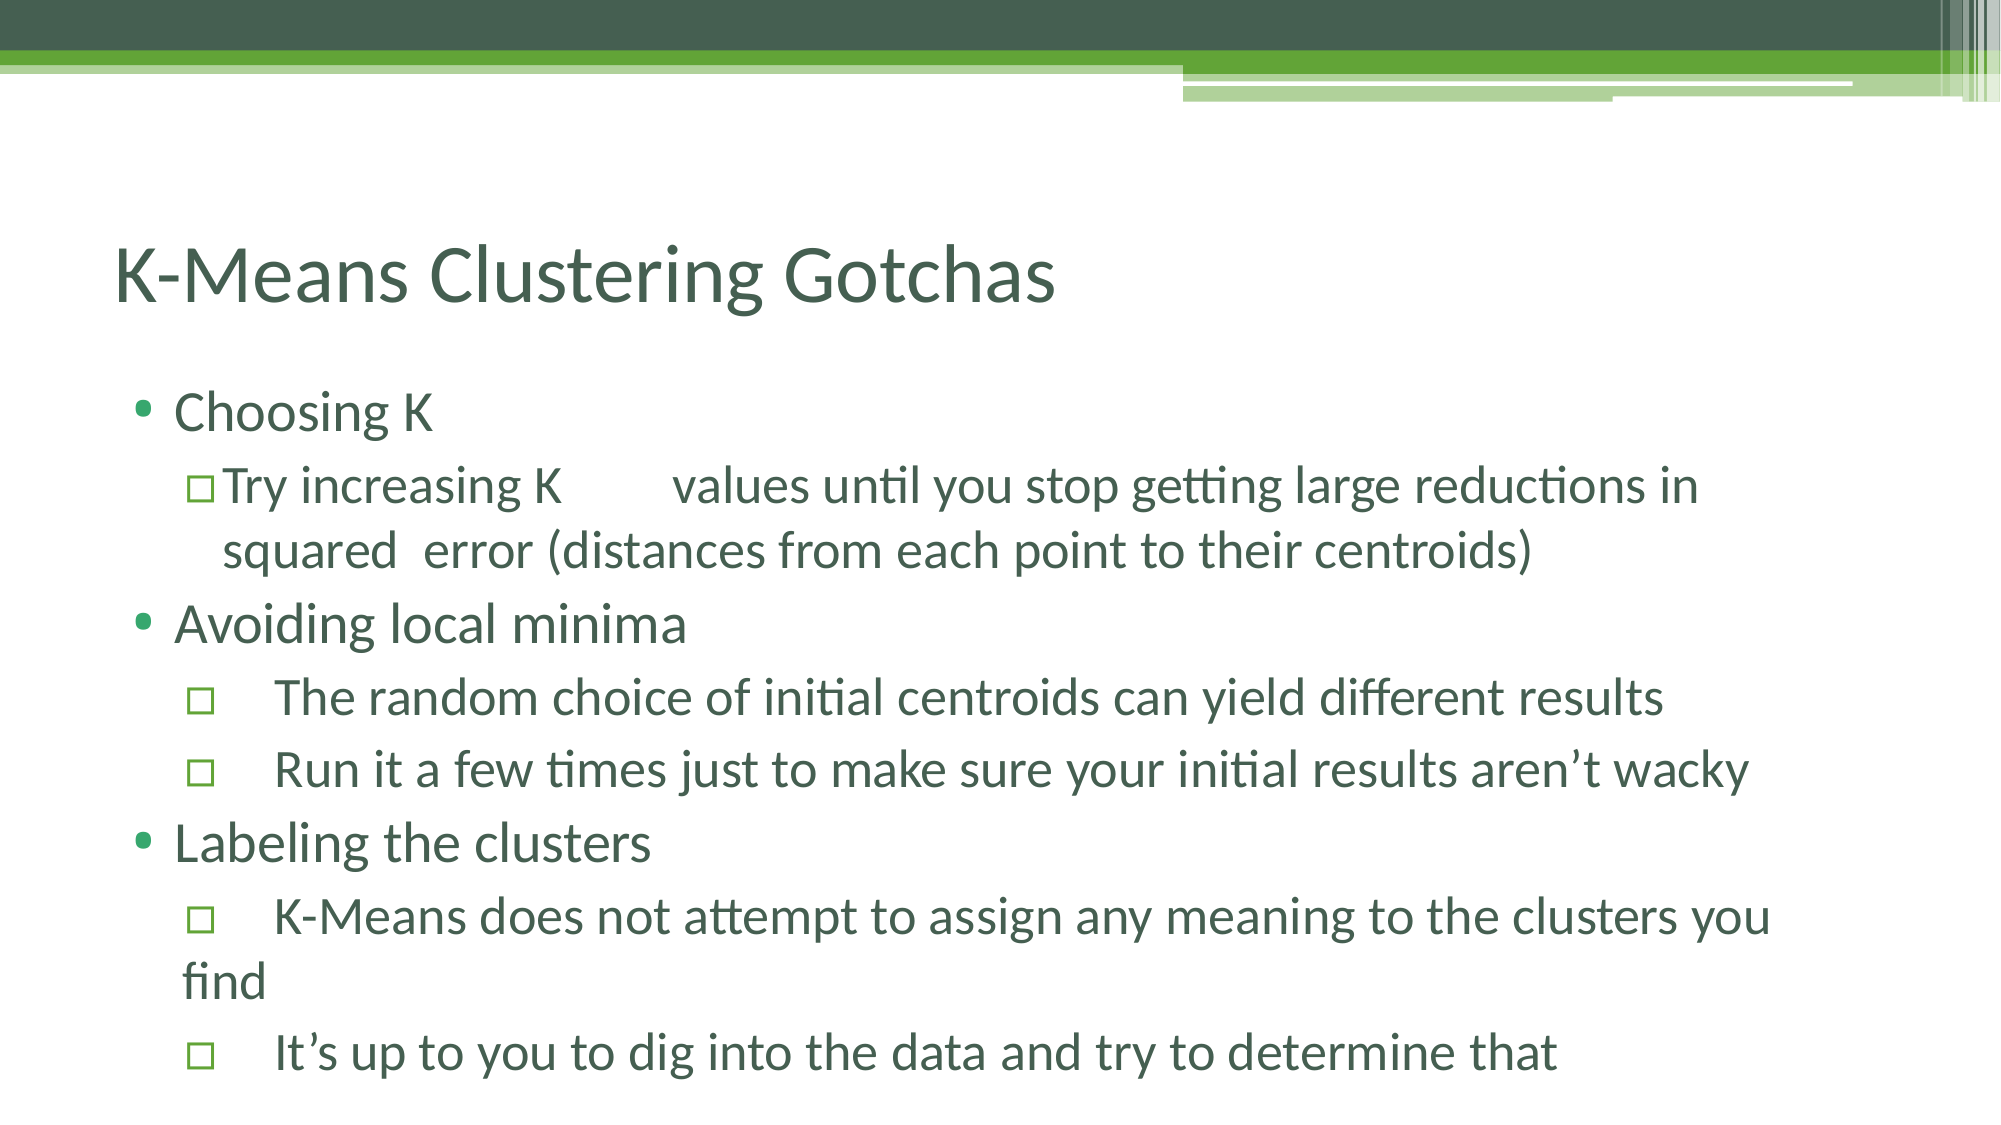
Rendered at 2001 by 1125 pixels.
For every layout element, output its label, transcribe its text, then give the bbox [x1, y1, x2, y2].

title K-Means Clustering Gotchas [112, 217, 1067, 408]
text_box Choosing K ▫ Try increasing K values until you stop getting large reductions in squared error (distances from each point to their centroids) Avoiding local minima ▫ The random choice of initial centroids can yield different results ▫ Run it a few times just to make sure your initial results aren’t wacky Labeling the clusters ▫ K-Means does not attempt to assign any meaning to the clusters you find ▫ It’s up to you to dig into the data and try to determine that [130, 363, 1827, 1082]
